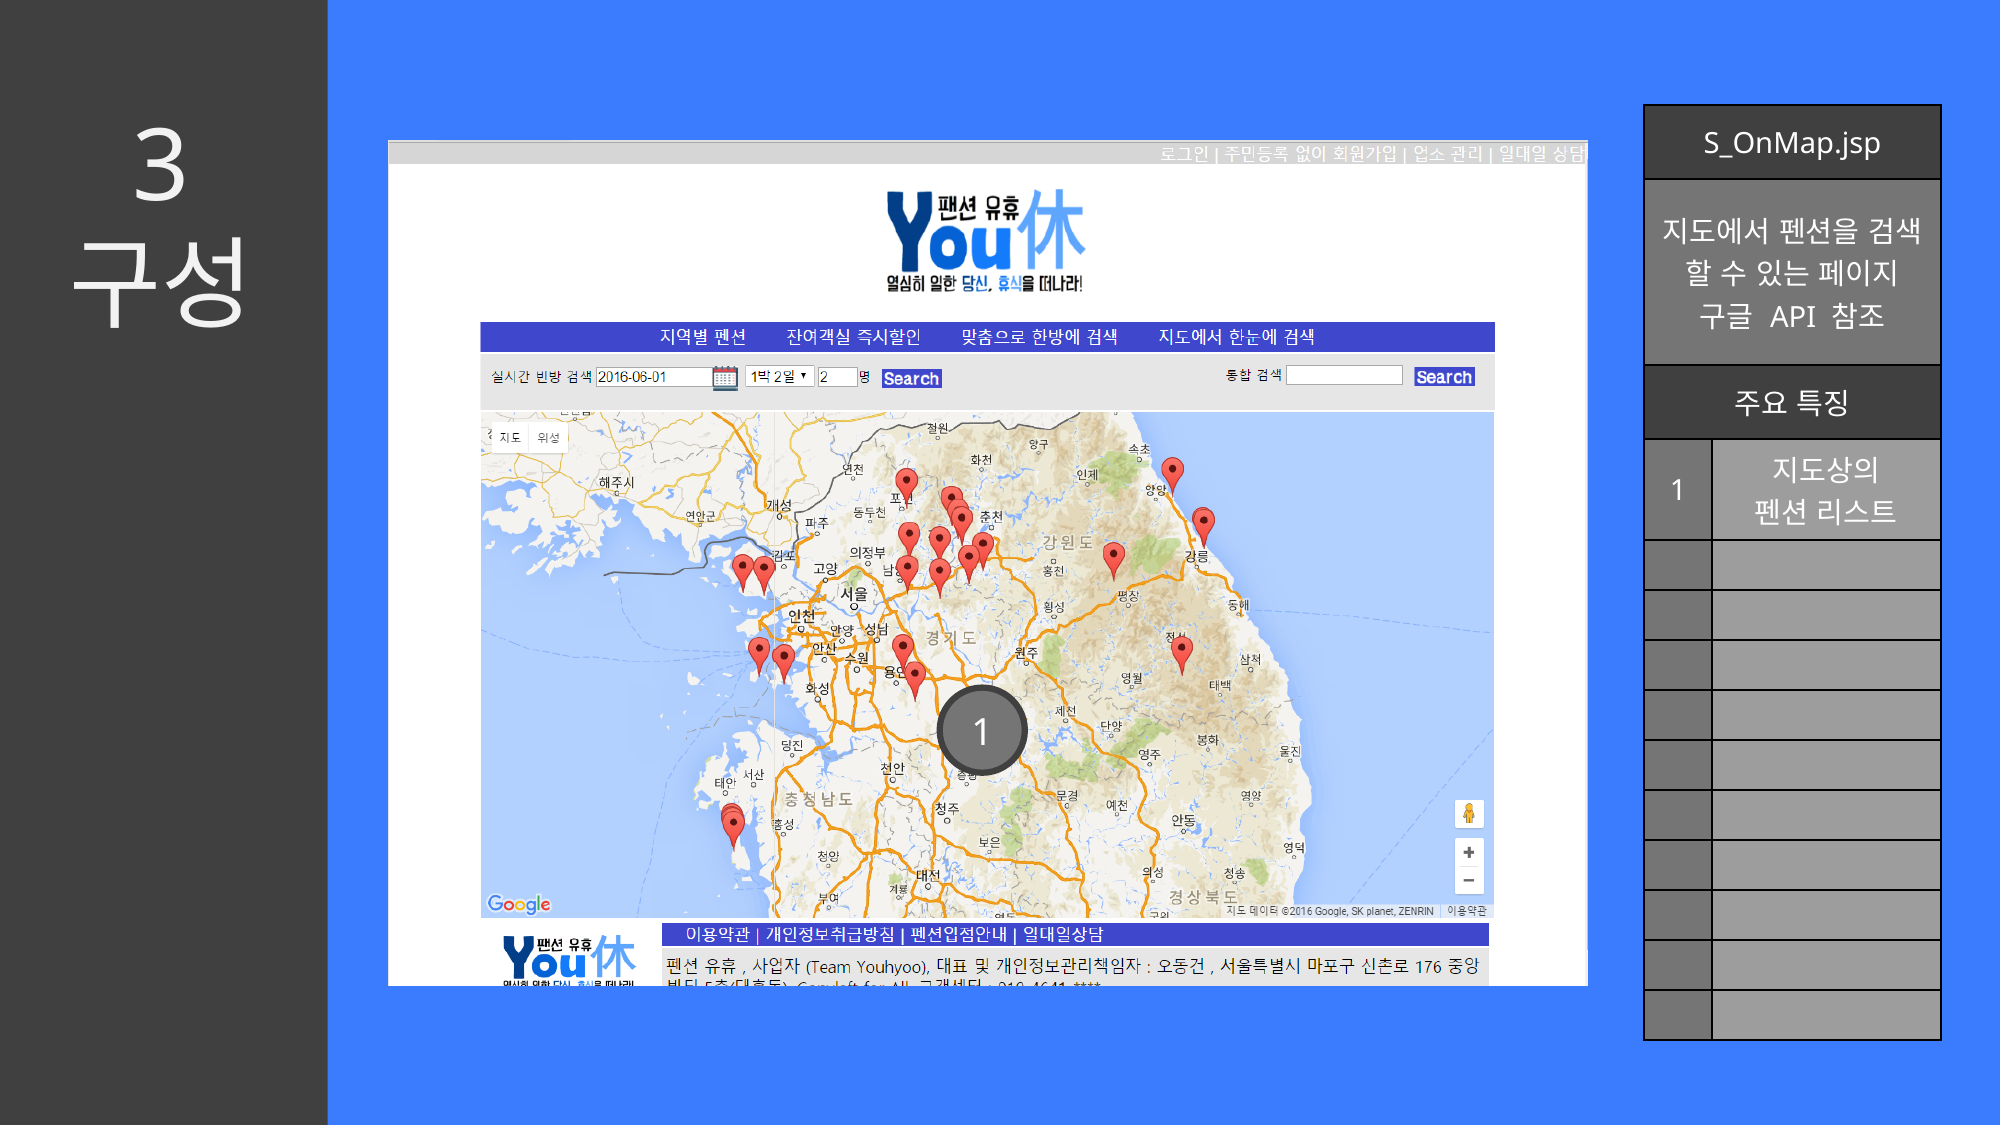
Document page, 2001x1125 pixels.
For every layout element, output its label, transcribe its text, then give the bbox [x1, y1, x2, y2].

table_cell 1 [1645, 440, 1711, 539]
text_box 3 구성 [54, 93, 269, 348]
table_cell [1645, 591, 1711, 639]
table_cell [1713, 641, 1940, 689]
table_cell 지도상의 펜션 리스트 [1713, 440, 1940, 539]
picture [388, 140, 1588, 986]
table_cell [1645, 641, 1711, 689]
table_cell [1713, 591, 1940, 639]
table_cell [1645, 691, 1711, 739]
table_cell [1645, 841, 1711, 889]
table_cell [1713, 791, 1940, 839]
table_cell [1713, 841, 1940, 889]
table_cell [1713, 941, 1940, 989]
table_header S_OnMap.jsp [1645, 106, 1940, 178]
table_cell [1645, 891, 1711, 939]
table_cell 지도에서 펜션을 검색 할 수 있는 페이지 구글 API 참조 [1645, 180, 1940, 364]
table_cell [1645, 791, 1711, 839]
table_cell [1713, 741, 1940, 789]
table_cell 주요 특징 [1645, 366, 1940, 438]
text_box [0, 0, 329, 1125]
table_cell [1645, 741, 1711, 789]
table_cell [1713, 891, 1940, 939]
table_cell [1713, 991, 1940, 1039]
table_cell [1713, 541, 1940, 589]
table_cell [1645, 541, 1711, 589]
table_cell [1713, 691, 1940, 739]
table_cell [1645, 941, 1711, 989]
table_cell [1645, 991, 1711, 1039]
